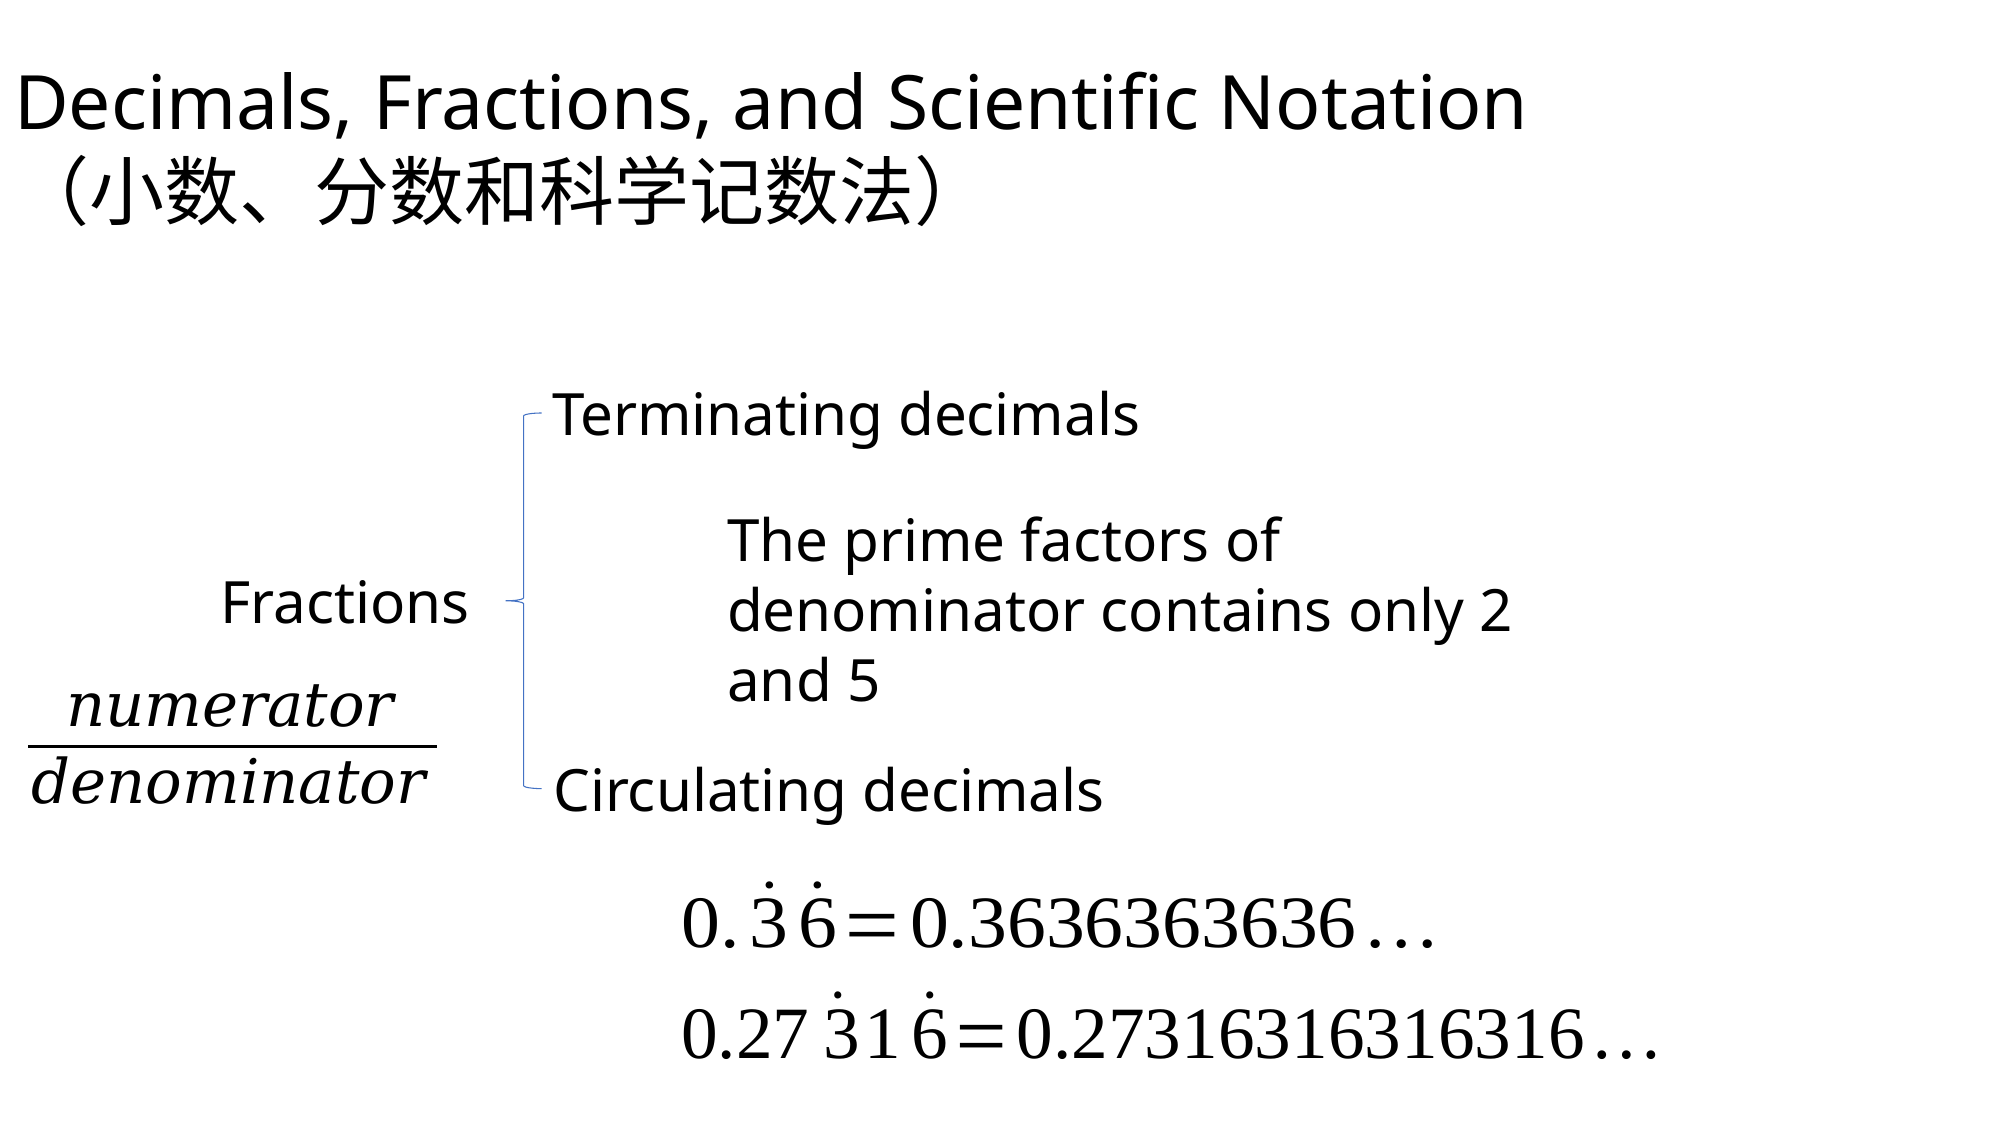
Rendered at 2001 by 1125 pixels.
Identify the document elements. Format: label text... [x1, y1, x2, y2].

text_box Circulating decimals [538, 745, 1120, 830]
text_box Fractions [205, 557, 485, 643]
text_box [505, 412, 542, 790]
text_box Decimals, Fractions, and Scientific Notation （小数、分数和科学记数法） [0, 47, 1544, 242]
text_box The prime factors of denominator contains only 2 and 5 [712, 495, 1622, 721]
text_box Terminating decimals [537, 370, 1155, 455]
